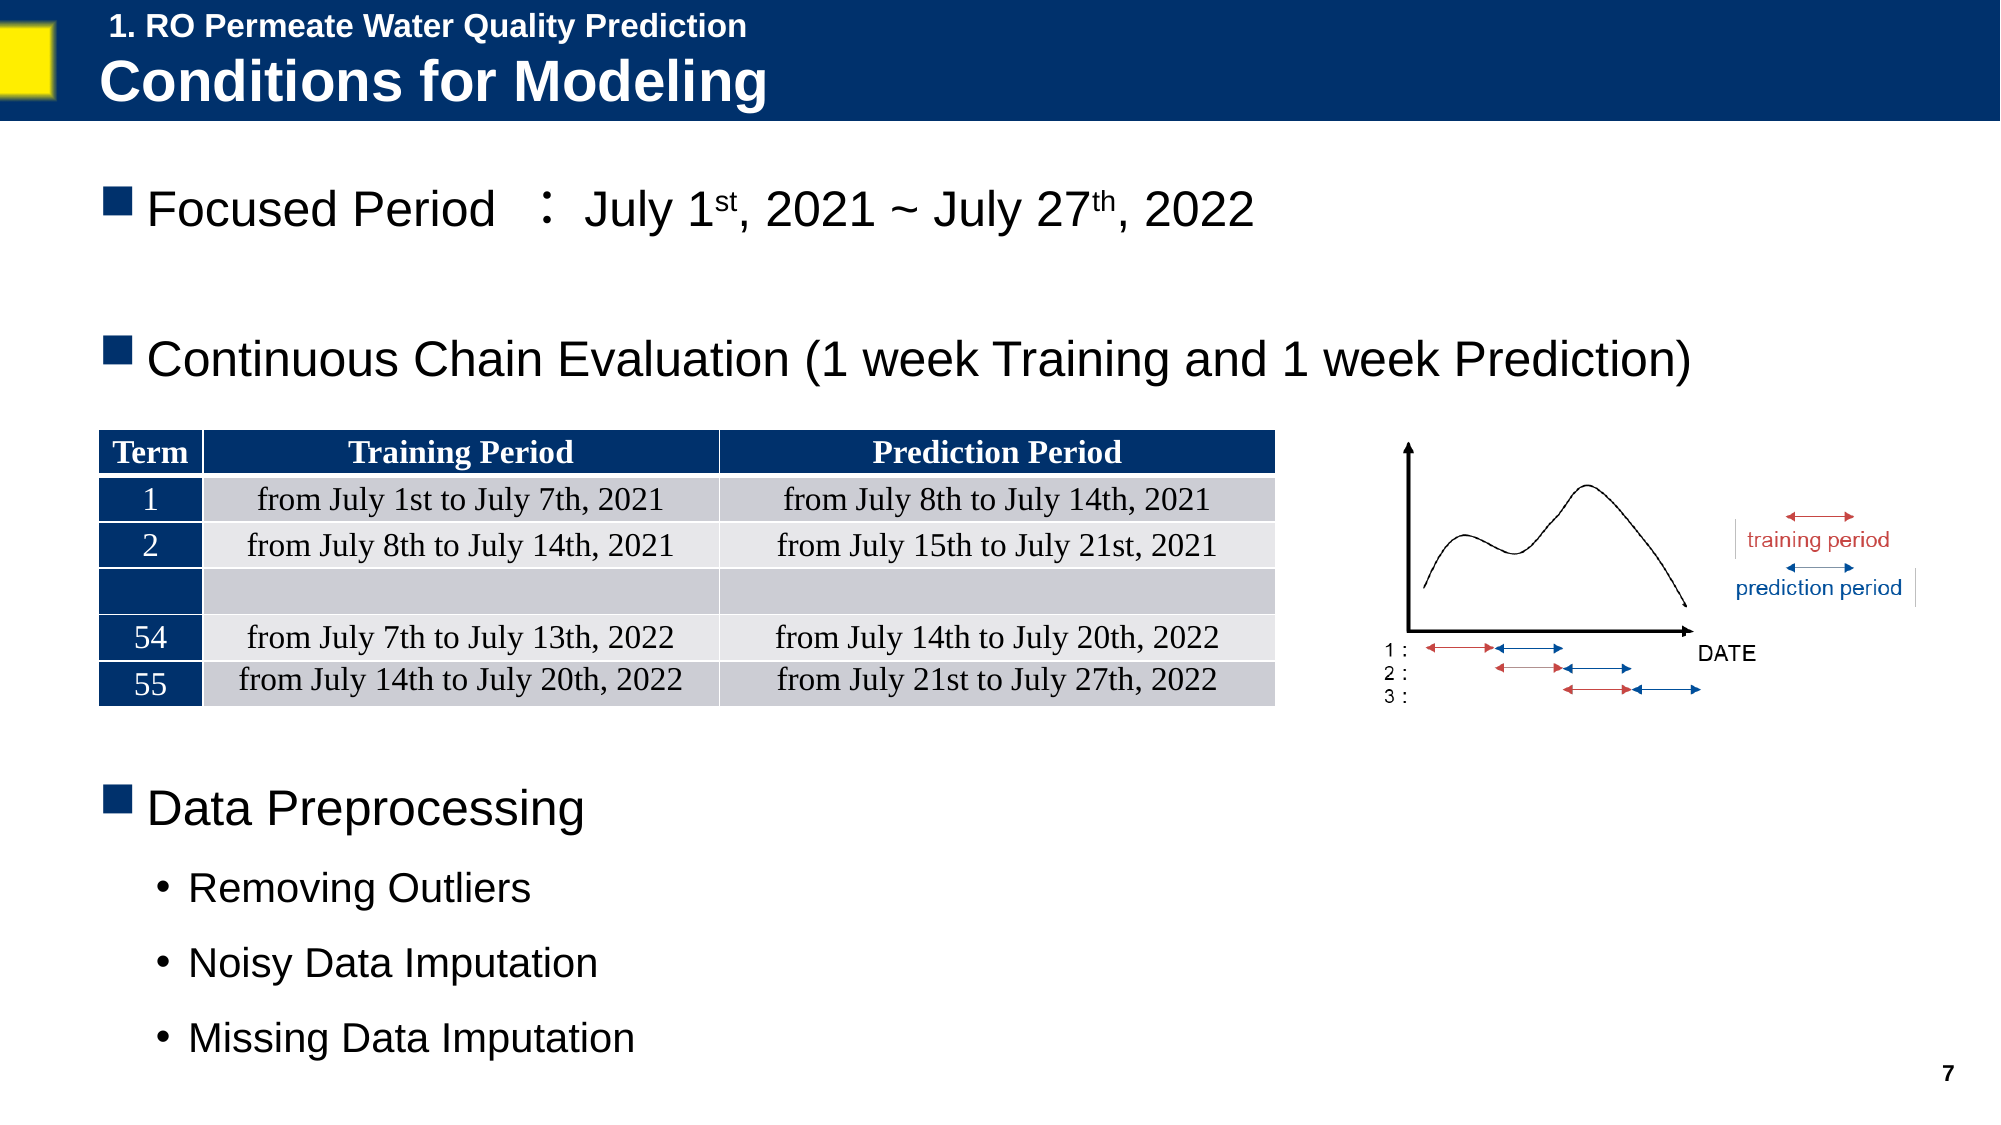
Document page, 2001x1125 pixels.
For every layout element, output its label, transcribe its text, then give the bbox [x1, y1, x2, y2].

text_box [18, 1009, 1971, 1120]
picture [1371, 429, 1916, 719]
text_box 1. RO Permeate Water Quality Prediction [93, 0, 1480, 52]
picture [0, 6, 69, 115]
slide_number 7 [1904, 1042, 1970, 1103]
text_box Conditions for Modeling [84, 41, 1955, 127]
list Focused Period ：July 1st, 2021 ~ July 27th, 2022 Continuous Chain Evaluation (1 week Training and 1 week Prediction) Data Preprocessing Removing Outliers Noisy Data Imputation Missing Data Imputation [84, 175, 1946, 1078]
